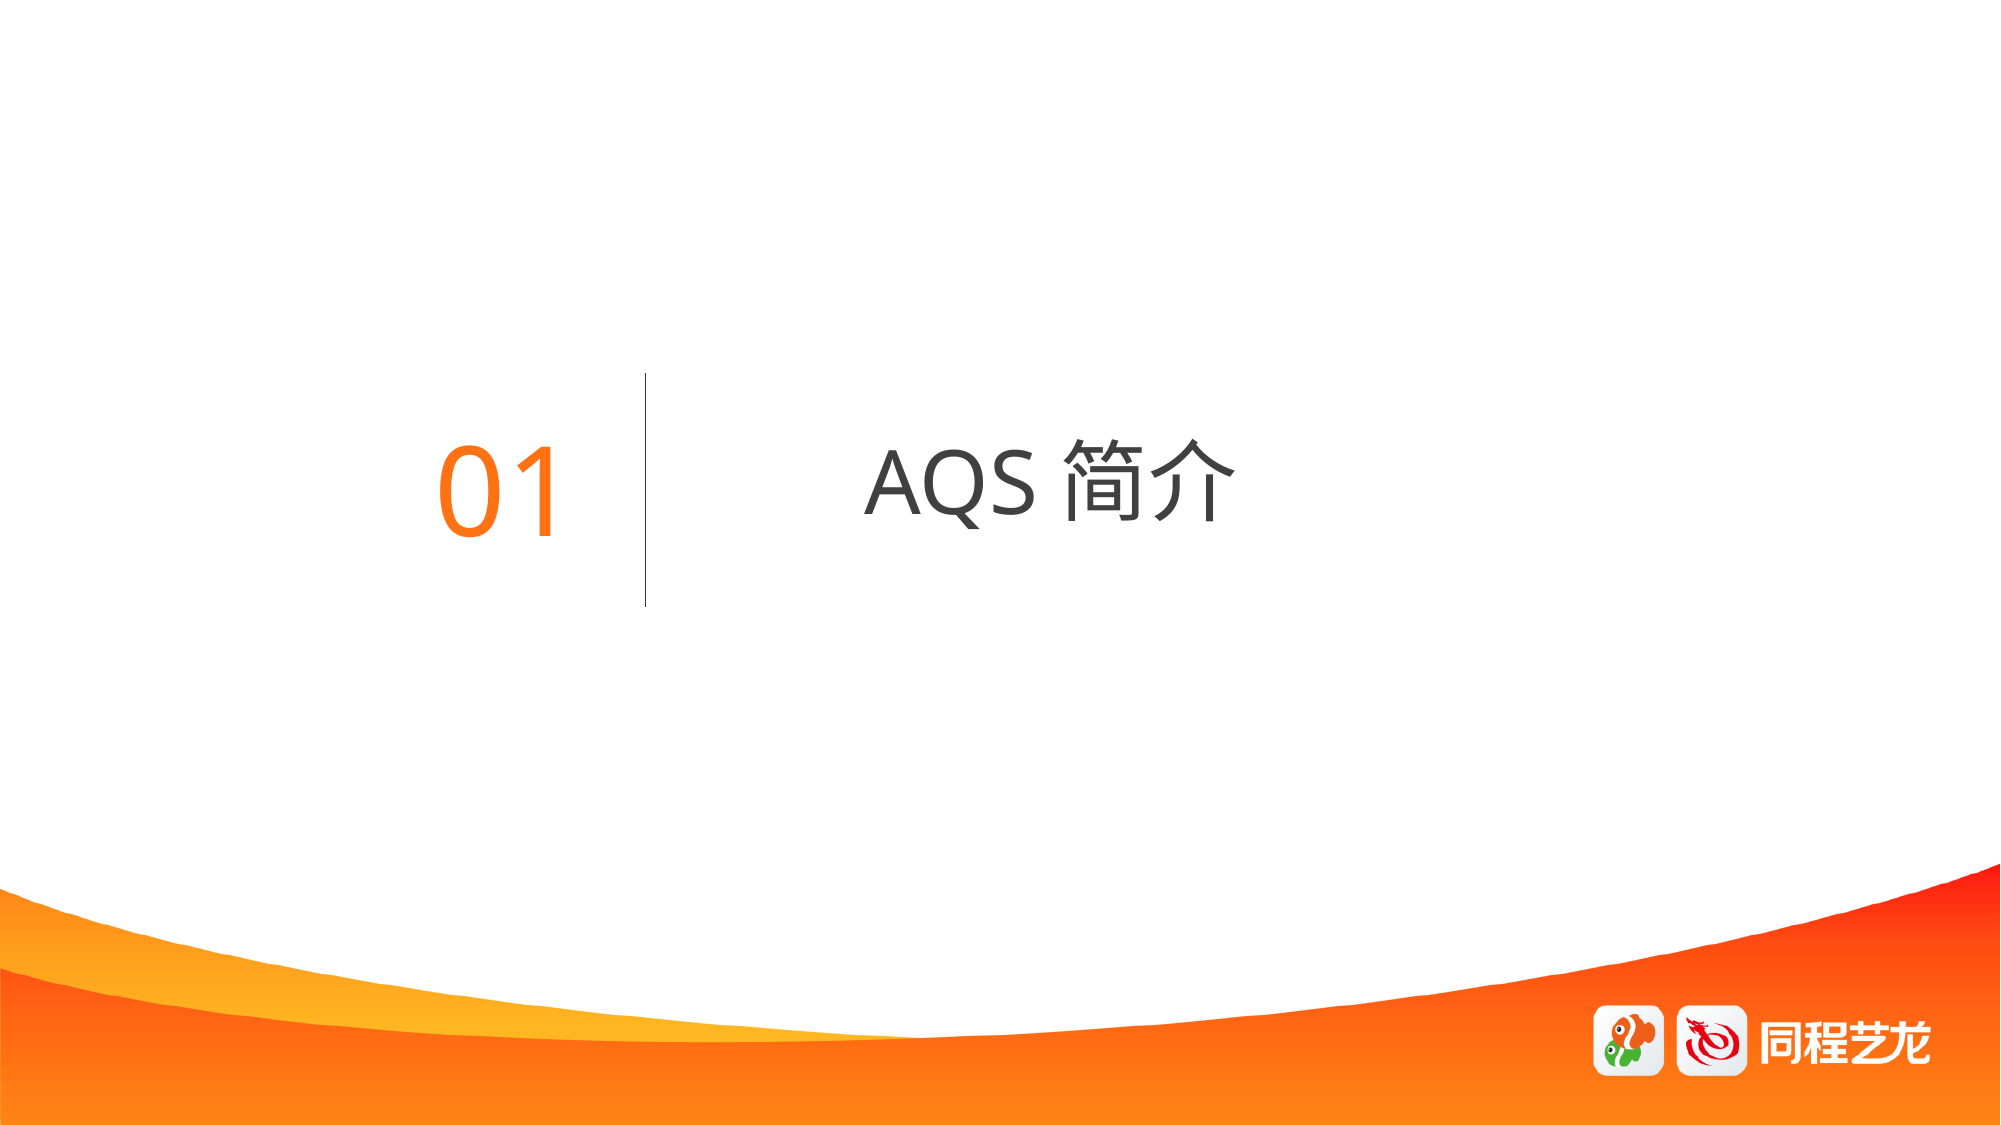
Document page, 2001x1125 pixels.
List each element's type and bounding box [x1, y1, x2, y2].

picture [0, 1, 2000, 1125]
text_box [417, 372, 1251, 607]
